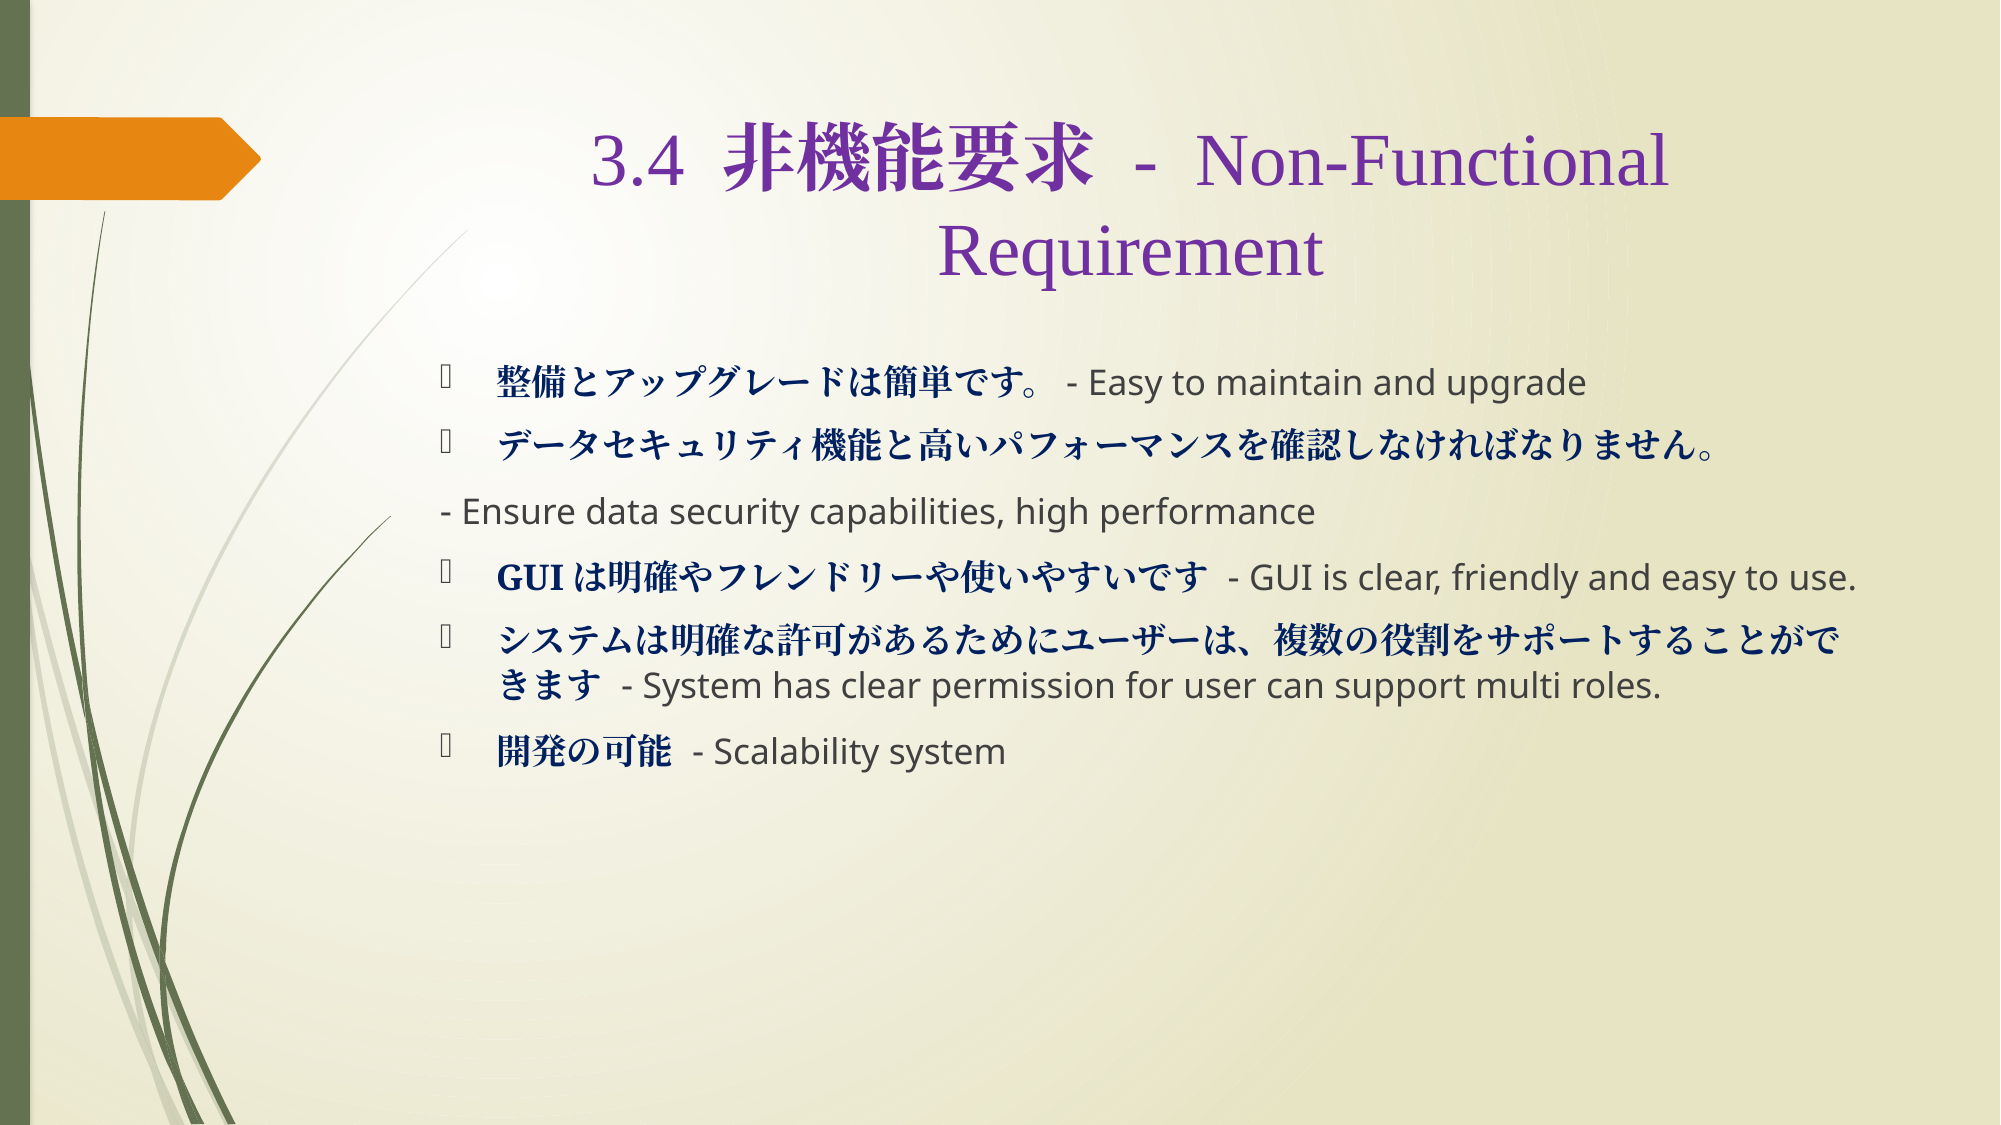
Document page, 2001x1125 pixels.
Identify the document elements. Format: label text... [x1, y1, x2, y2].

title 3.4 非機能要求 - Non-Functional Requirement [373, 102, 1888, 227]
list 整備とアップグレードは簡単です。- Easy to maintain and upgrade データセキュリティ機能と高いパフォーマンスを確認しなければなりません。 - Ensure data security capabilities, high performance GUIは明確やフレンドリーや使いやすいです - GUI is clear, friendly and easy to use. システムは明確な許可があるためにユーザーは、複数の役割をサポートすることができます - System has clear permission for user can support multi roles. 開発の可能 - Scalability system [424, 350, 1888, 970]
